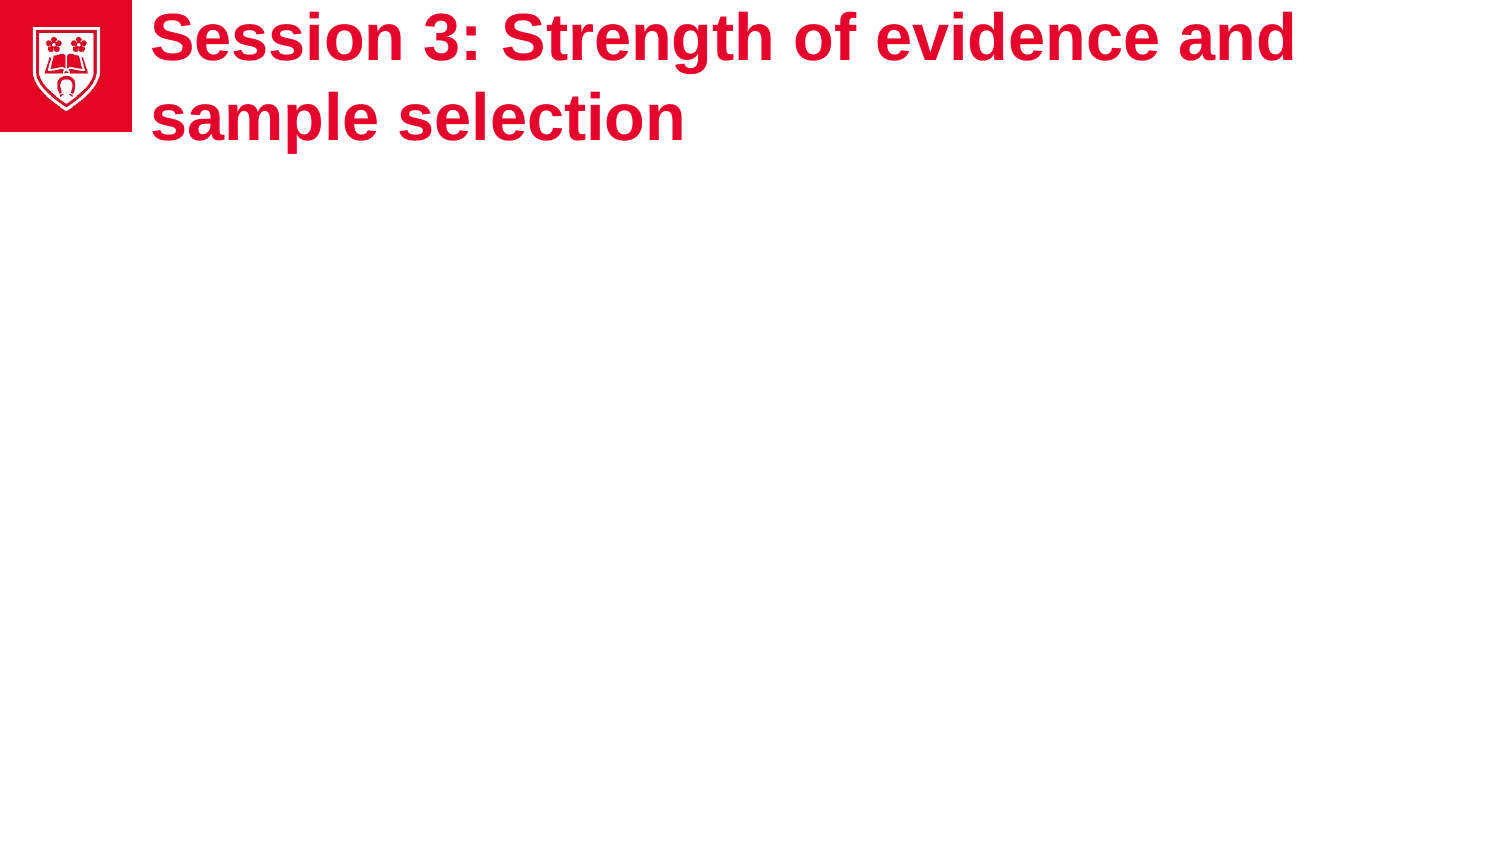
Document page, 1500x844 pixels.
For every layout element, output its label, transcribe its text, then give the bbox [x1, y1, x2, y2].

picture [0, 0, 132, 132]
title Session 3: Strength of evidence and sample selection [150, 0, 1500, 173]
